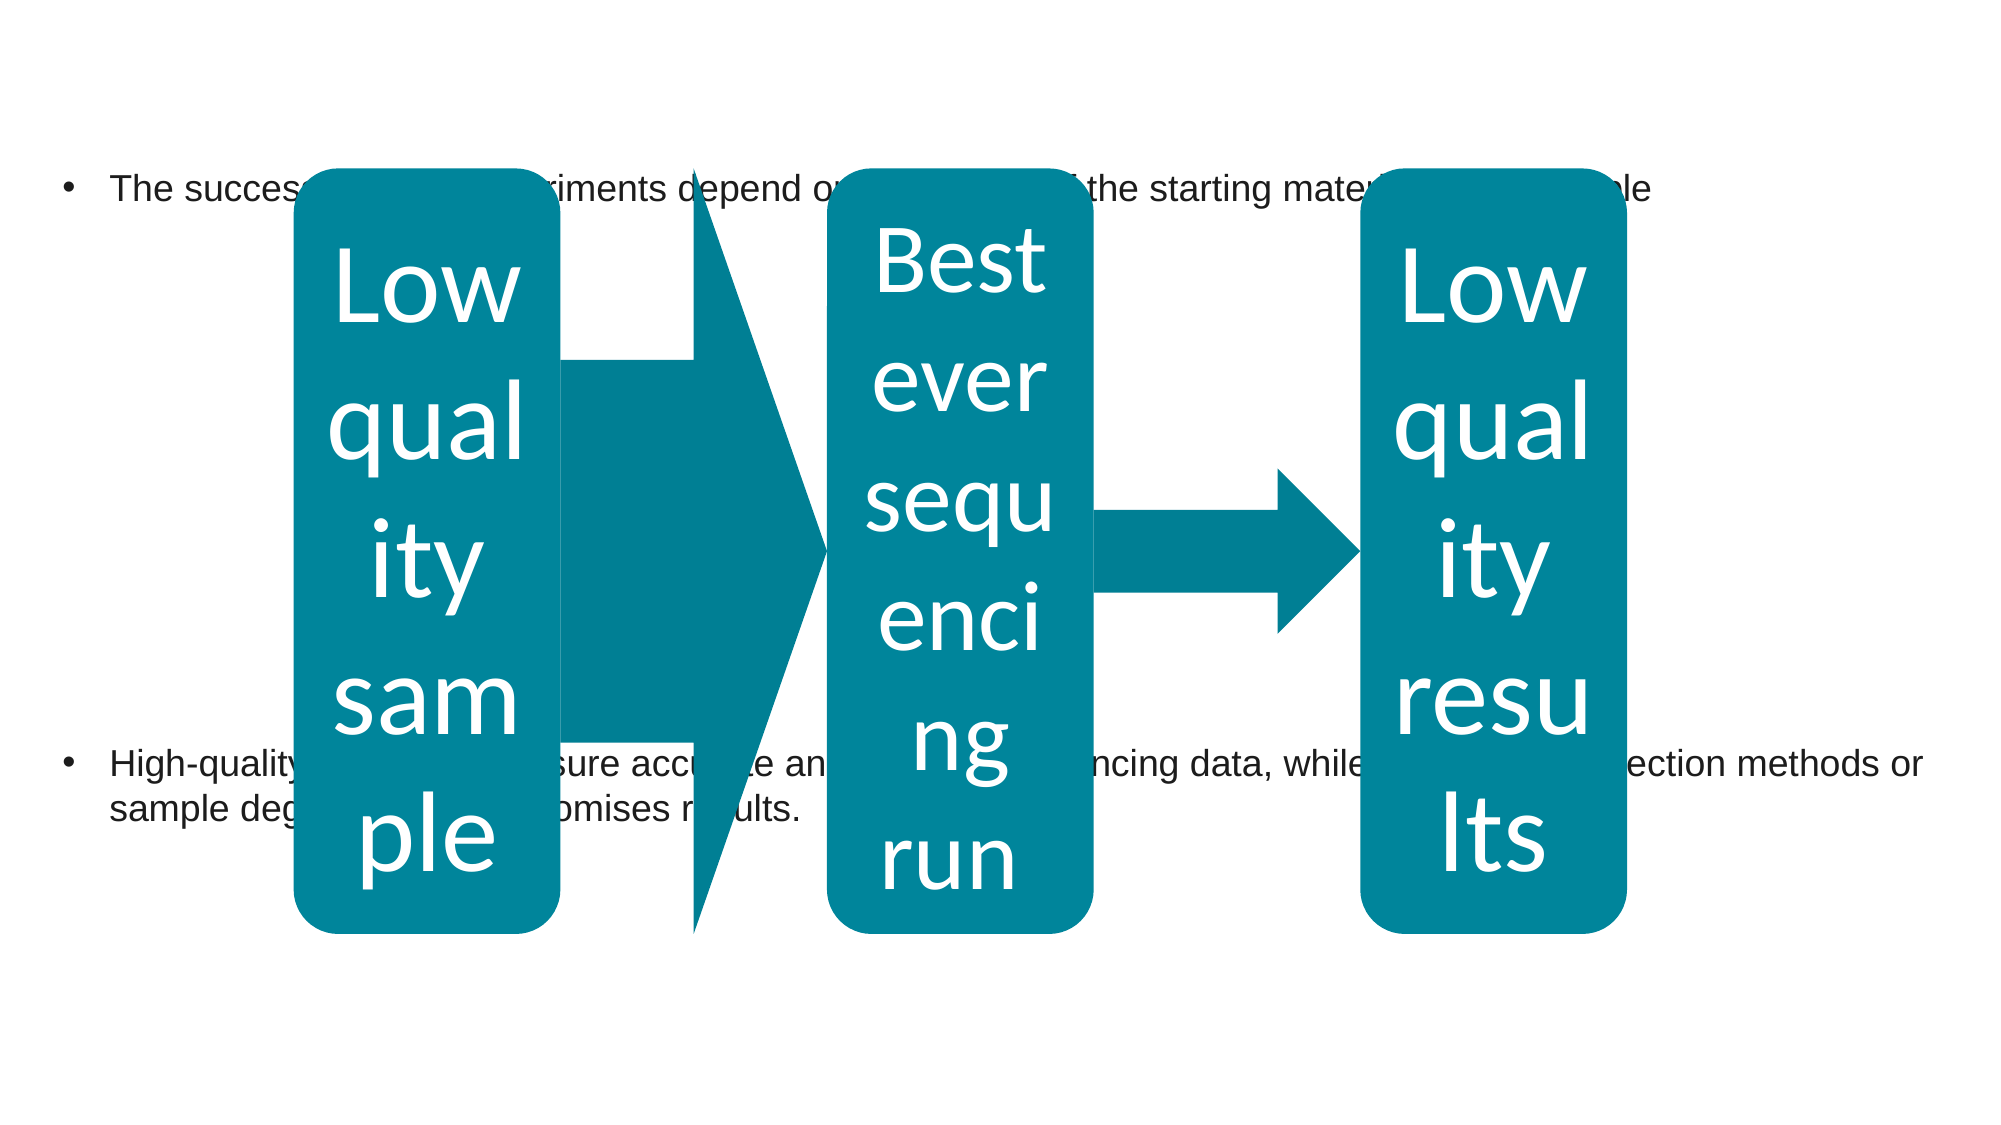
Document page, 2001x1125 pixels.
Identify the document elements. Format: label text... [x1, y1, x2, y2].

list The success of NGS experiments depend on the quality of the starting material – The sample High-quality specimens ensure accurate and reliable sequencing data, while suboptimal collection methods or sample degradation compromises results. [61, 105, 1938, 946]
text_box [293, 168, 1628, 935]
